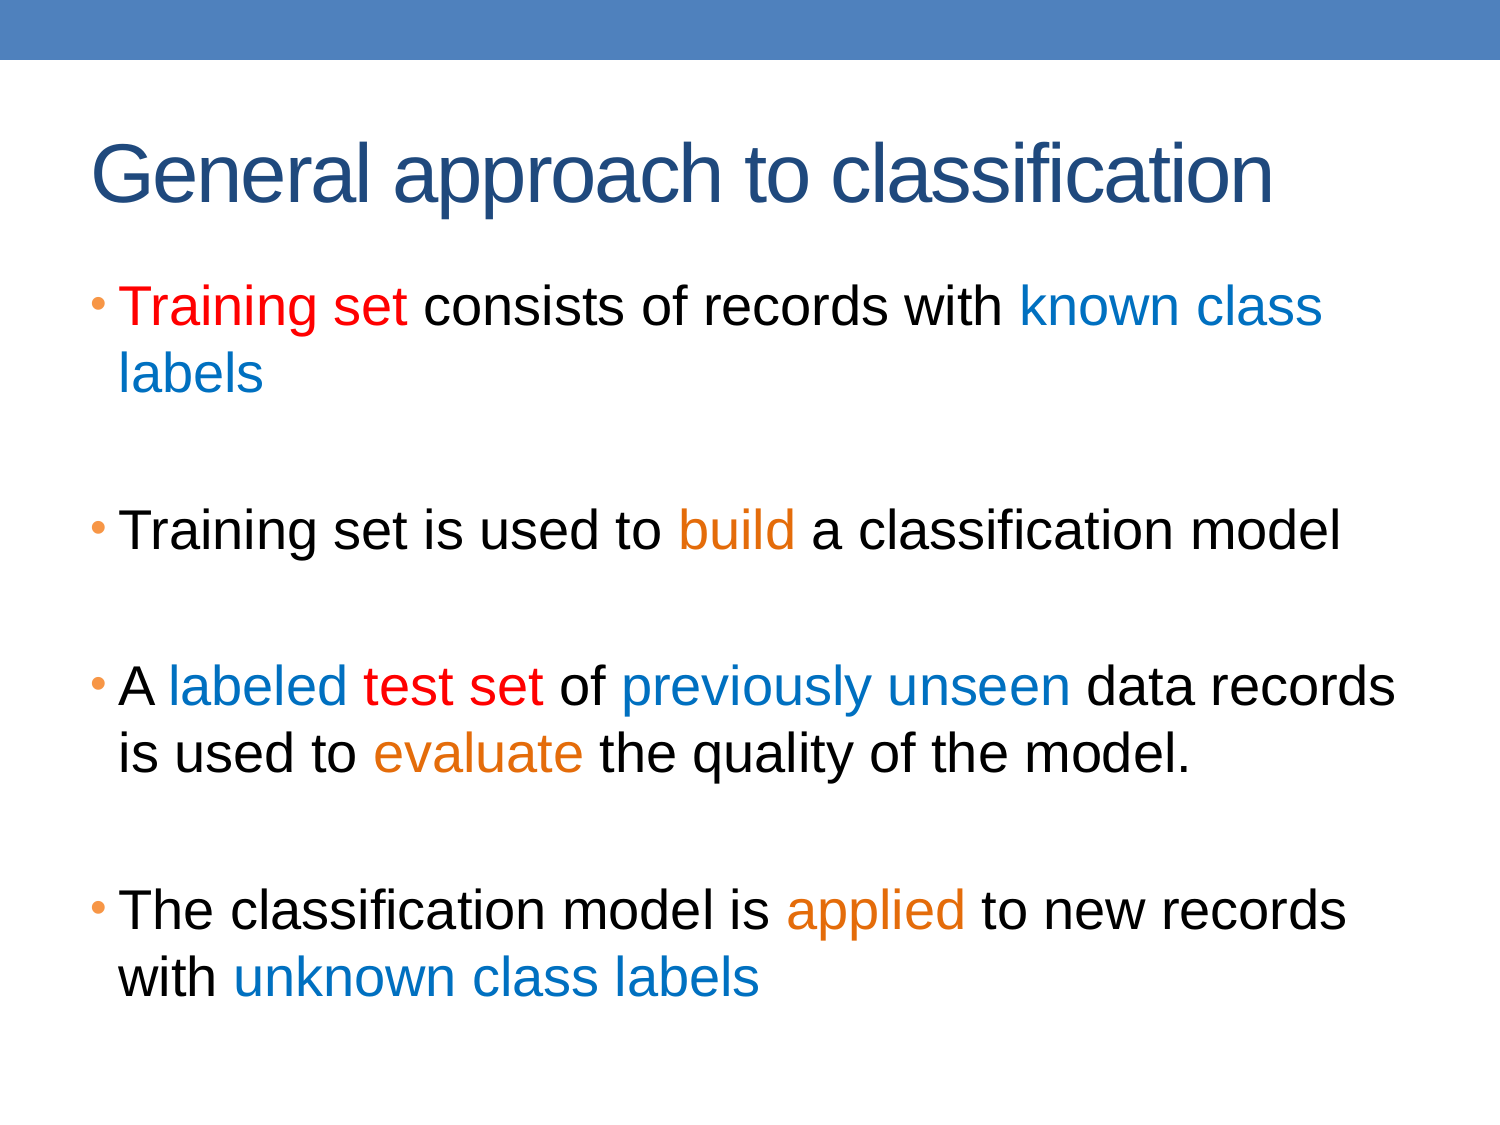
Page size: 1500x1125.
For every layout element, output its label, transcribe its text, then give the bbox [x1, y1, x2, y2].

list Training set consists of records with known class labels Training set is used to build a classification model A labeled test set of previously unseen data records is used to evaluate the quality of the model. The classification model is applied to new records with unknown class labels [75, 262, 1425, 1063]
title General approach to classification [75, 87, 1425, 250]
